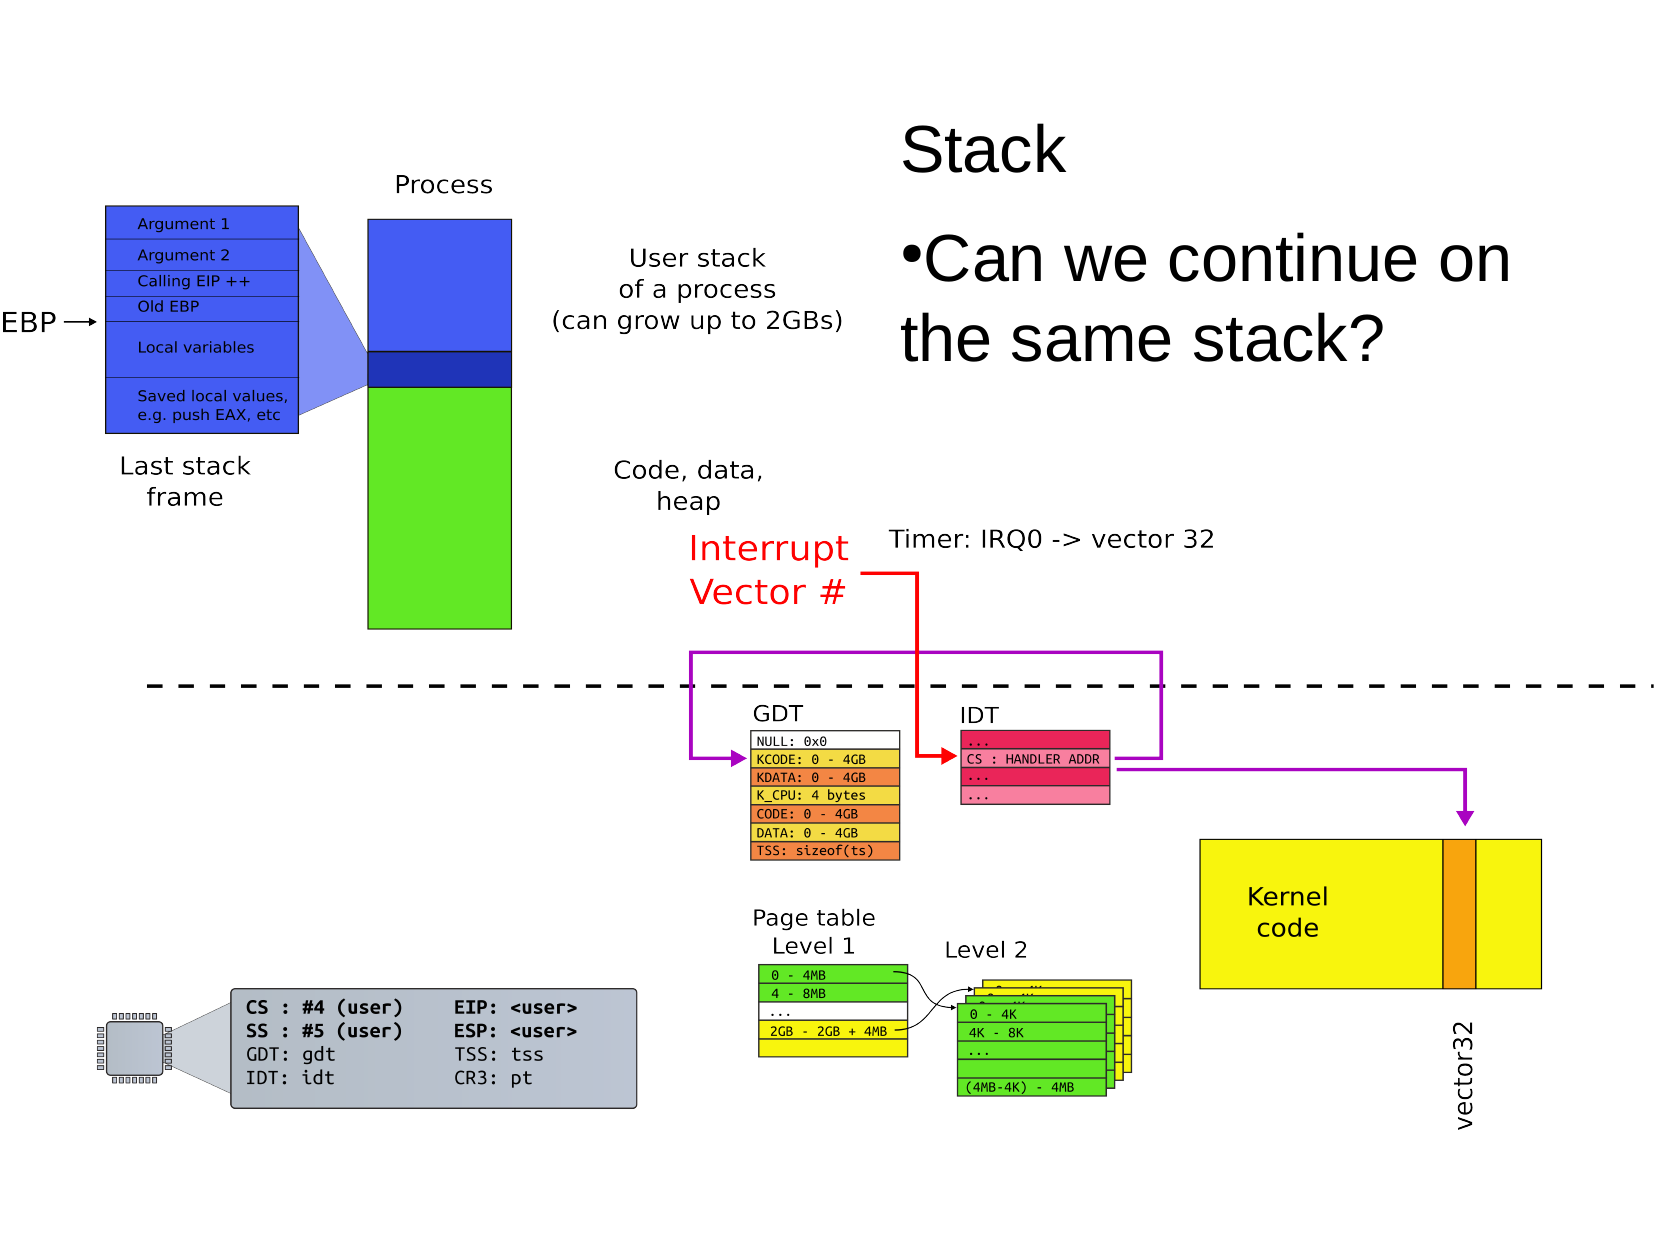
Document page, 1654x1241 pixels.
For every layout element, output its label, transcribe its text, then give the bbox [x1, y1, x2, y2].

list Stack Can we continue on the same stack? [900, 105, 1575, 175]
picture [3, 175, 1654, 1131]
